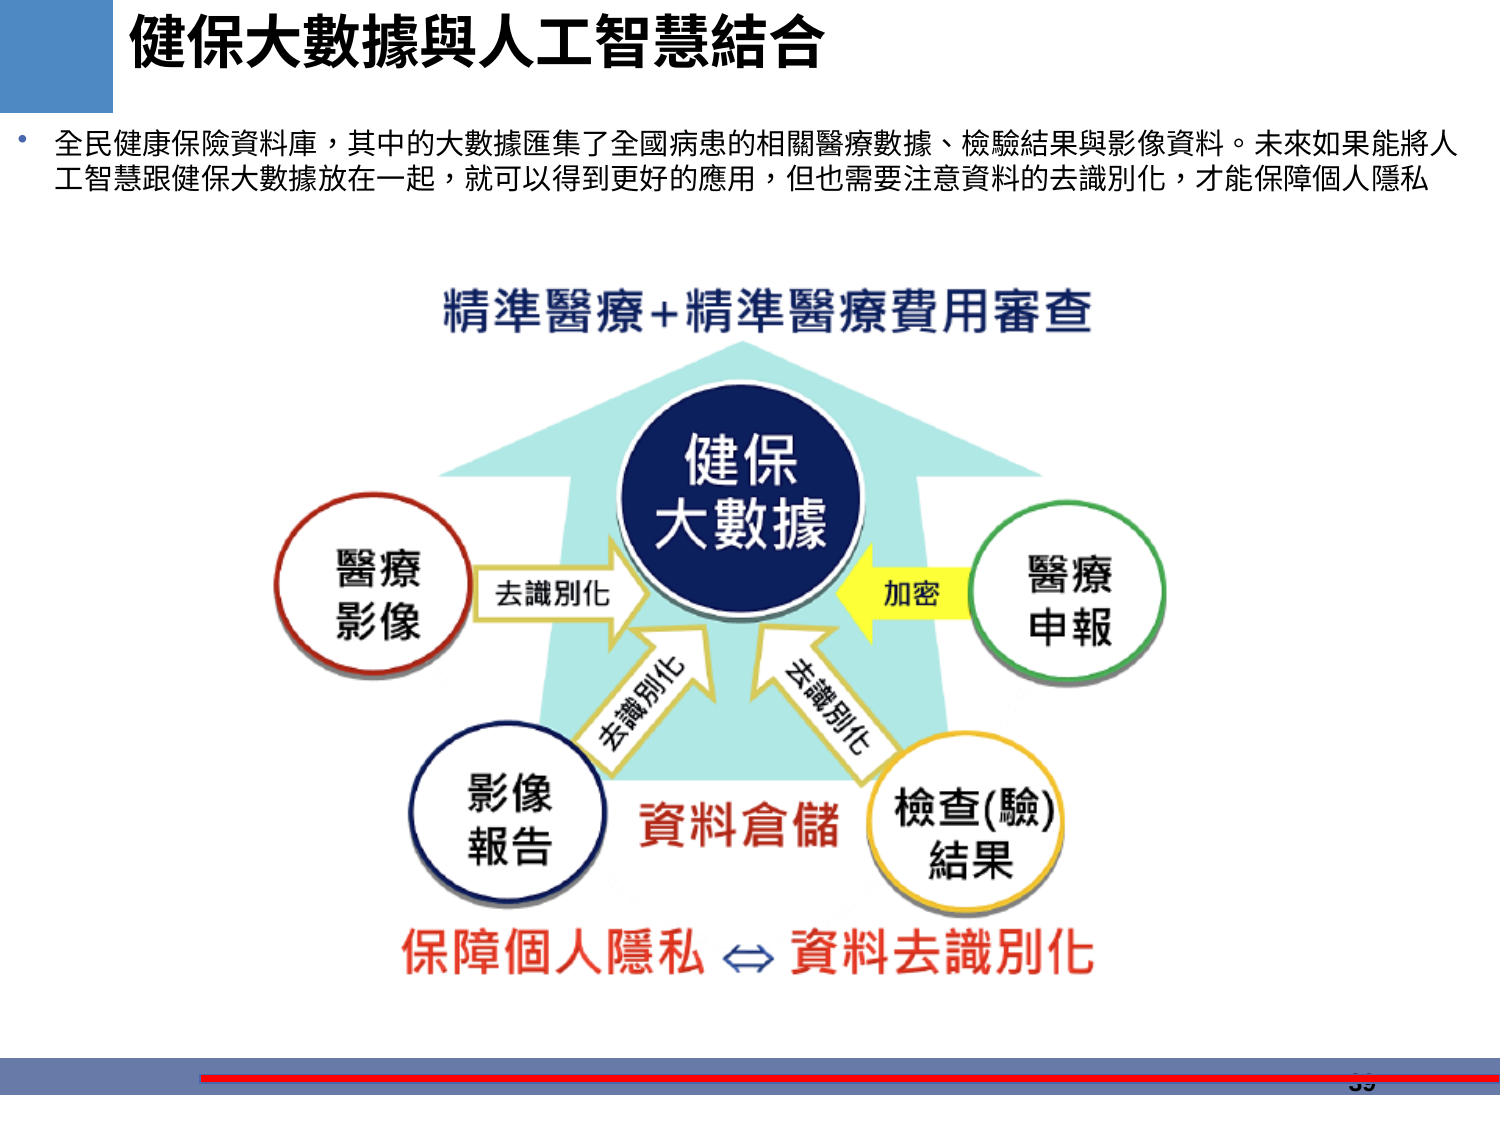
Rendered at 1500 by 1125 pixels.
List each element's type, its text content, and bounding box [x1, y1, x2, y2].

list 全民健康保險資料庫，其中的大數據匯集了全國病患的相關醫療數據、檢驗結果與影像資料。未來如果能將人工智慧跟健保大數據放在一起，就可以得到更好的應用，但也需要注意資料的去識別化，才能保障個人隱私 [17, 125, 1483, 1047]
picture [230, 255, 1223, 984]
title 健保大數據與人工智慧結合 [128, 5, 1483, 102]
